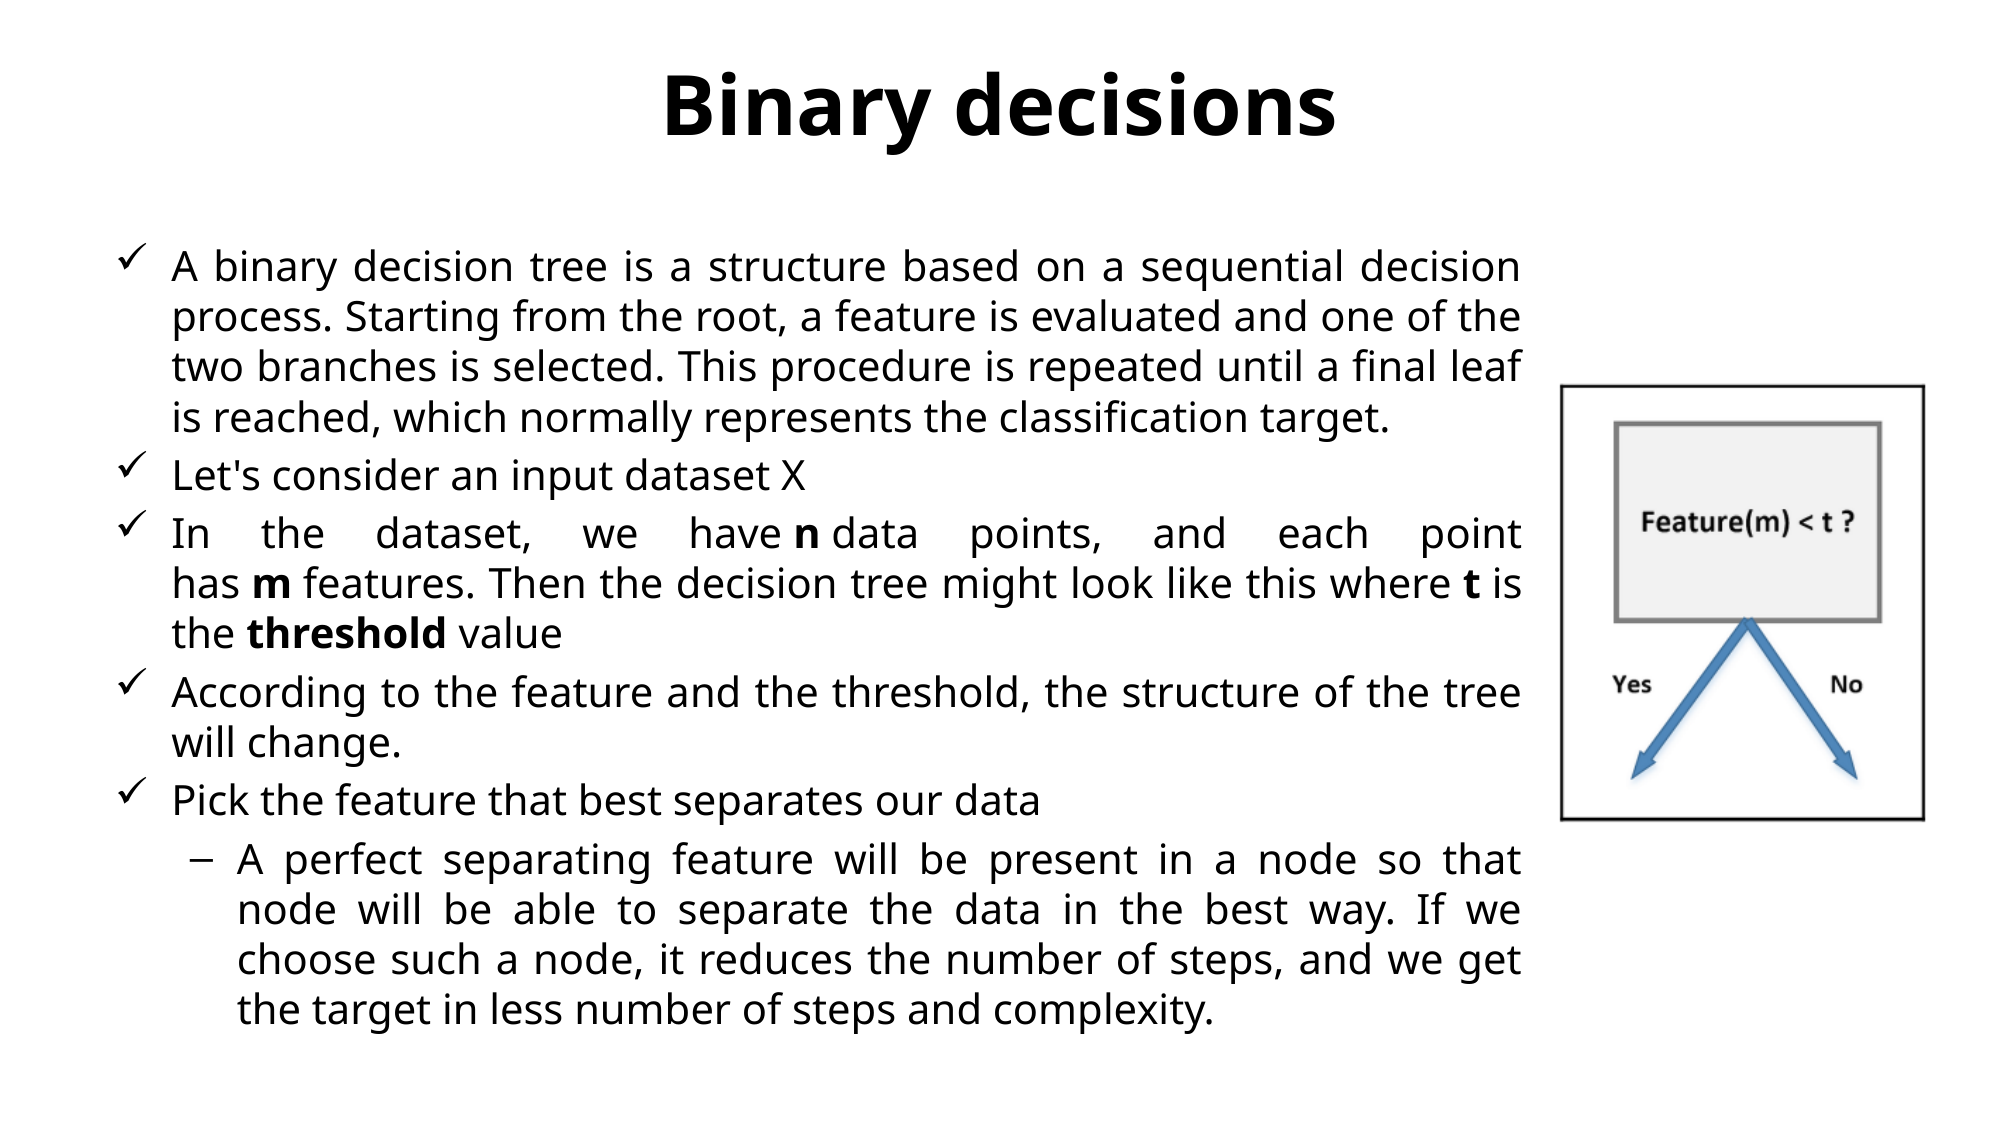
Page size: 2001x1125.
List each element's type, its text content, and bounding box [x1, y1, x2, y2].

list A binary decision tree is a structure based on a sequential decision process. Starting from the root, a feature is evaluated and one of the two branches is selected. This procedure is repeated until a final leaf is reached, which normally represents the classification target. Let's consider an input dataset X In the dataset, we have n data points, and each point has m features. Then the decision tree might look like this where t is the threshold value According to the feature and the threshold, the structure of the tree will change. Pick the feature that best separates our data A perfect separating feature will be present in a node so that node will be able to separate the data in the best way. If we choose such a node, it reduces the number of steps, and we get the target in less number of steps and complexity. [99, 232, 1538, 1075]
title Binary decisions [99, 45, 1900, 233]
picture [1556, 374, 1931, 826]
